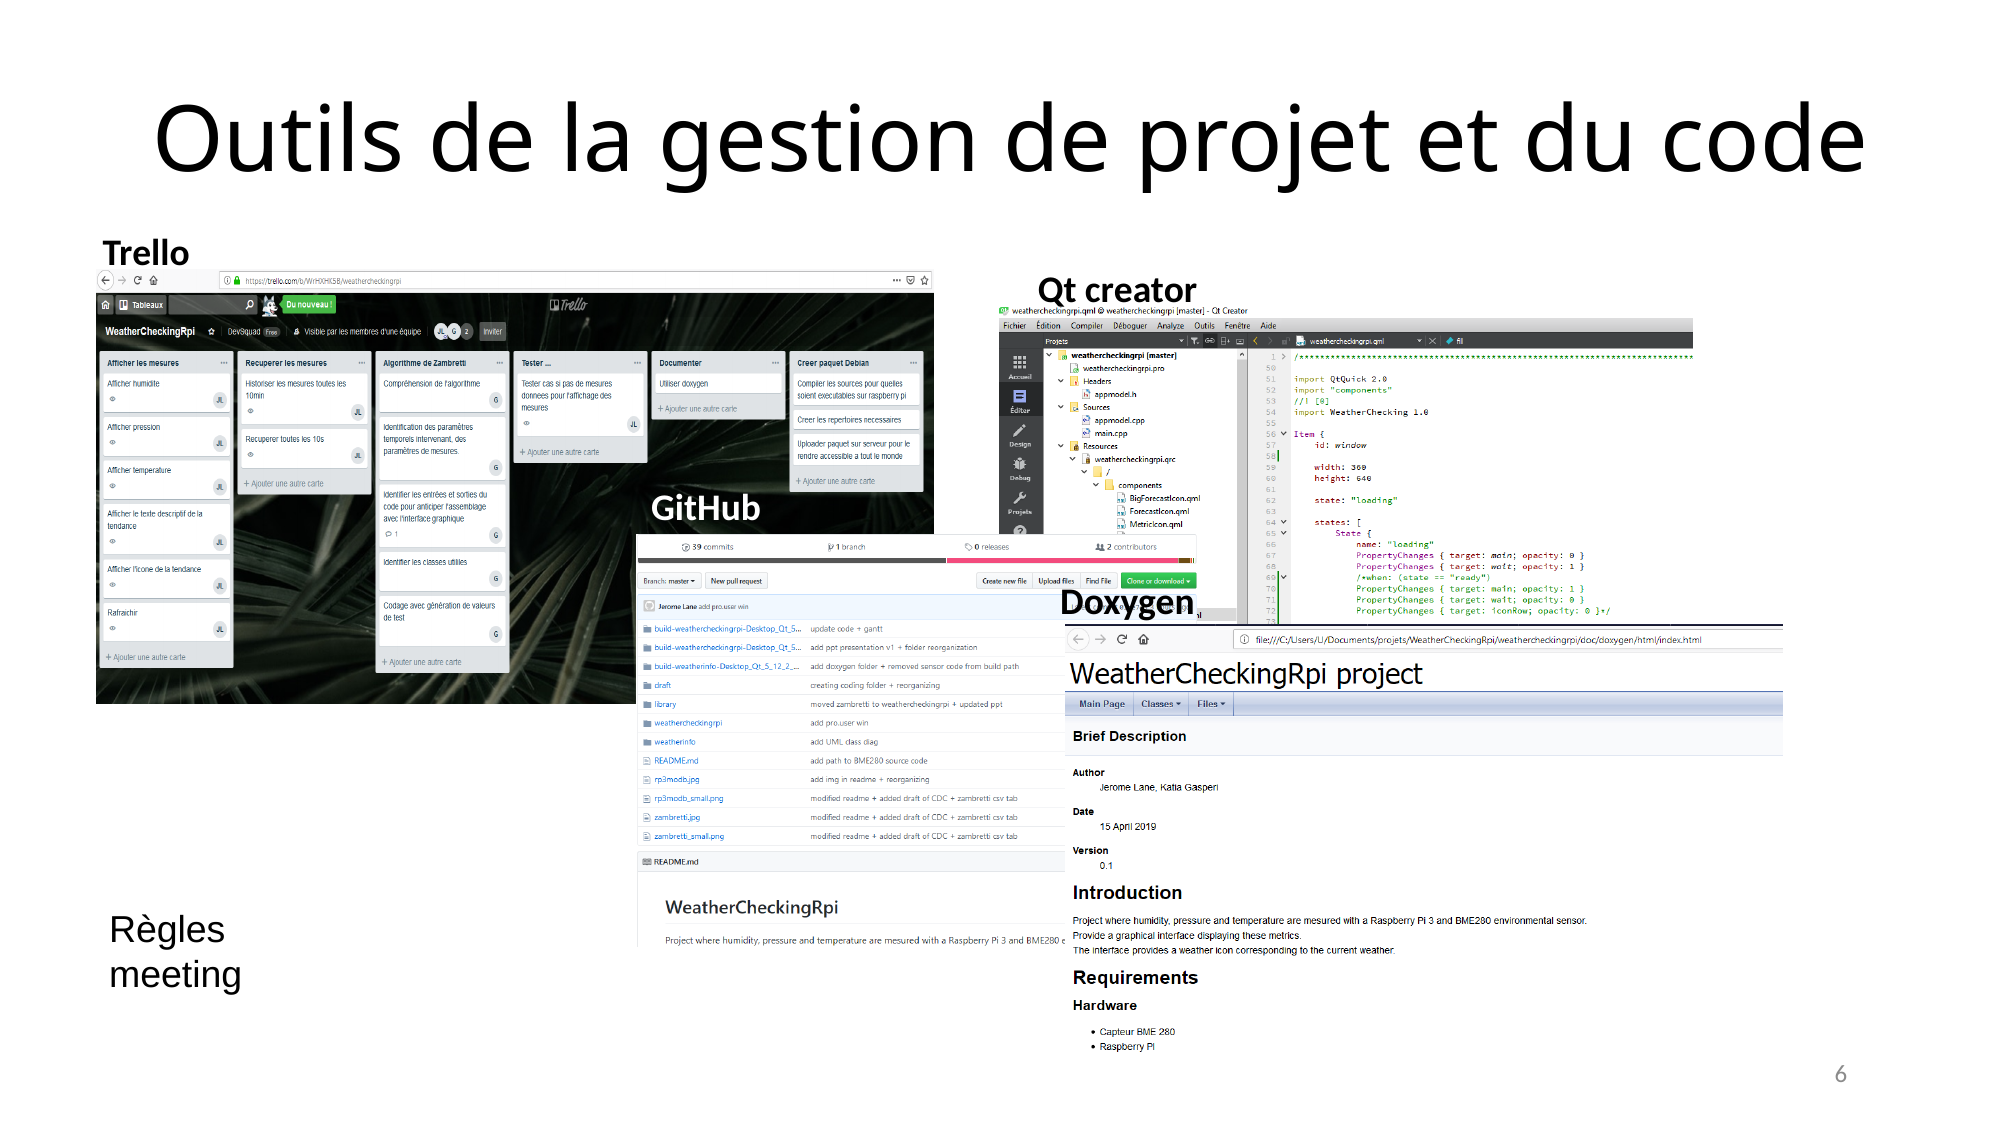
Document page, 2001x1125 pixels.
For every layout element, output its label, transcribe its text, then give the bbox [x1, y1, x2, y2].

text_box Qt creator [1023, 257, 1213, 302]
text_box Outils de la gestion de projet et du code [137, 32, 1904, 250]
text_box 6 [1412, 1042, 1862, 1103]
text_box Trello [87, 220, 205, 281]
text_box Règles meeting [94, 897, 384, 1003]
picture [95, 268, 1783, 1061]
